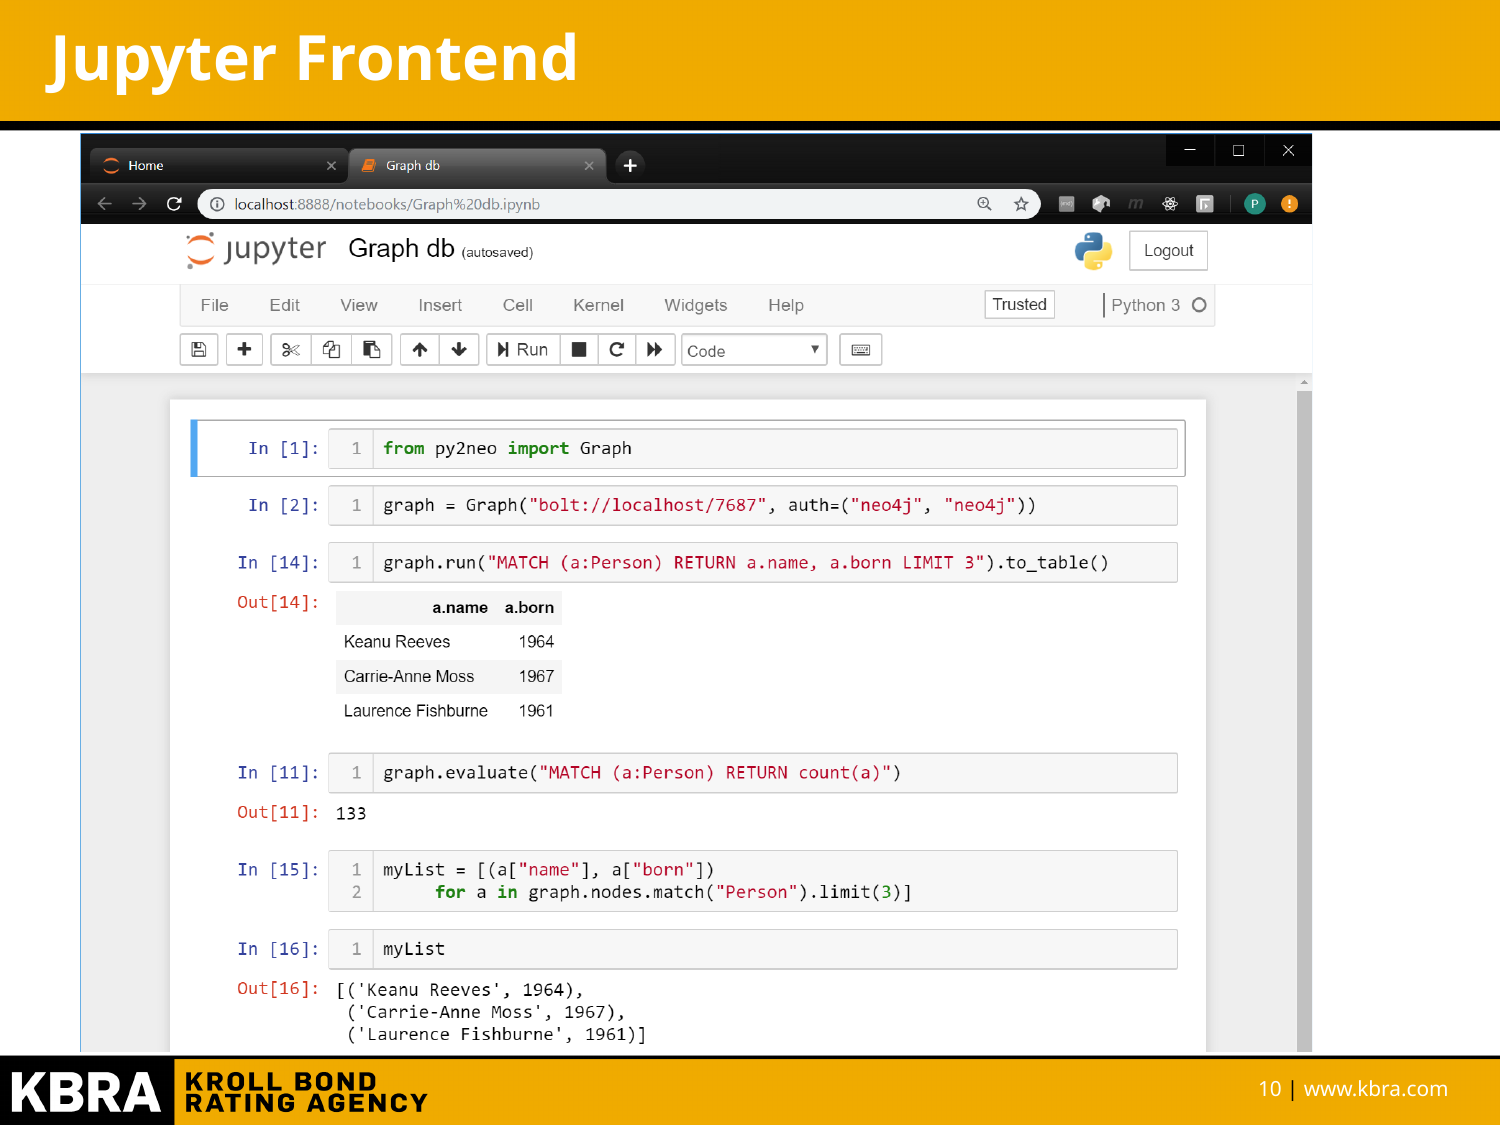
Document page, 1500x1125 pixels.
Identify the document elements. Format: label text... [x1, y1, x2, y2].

picture [0, 0, 1500, 1125]
title Jupyter Frontend [35, 0, 1500, 122]
